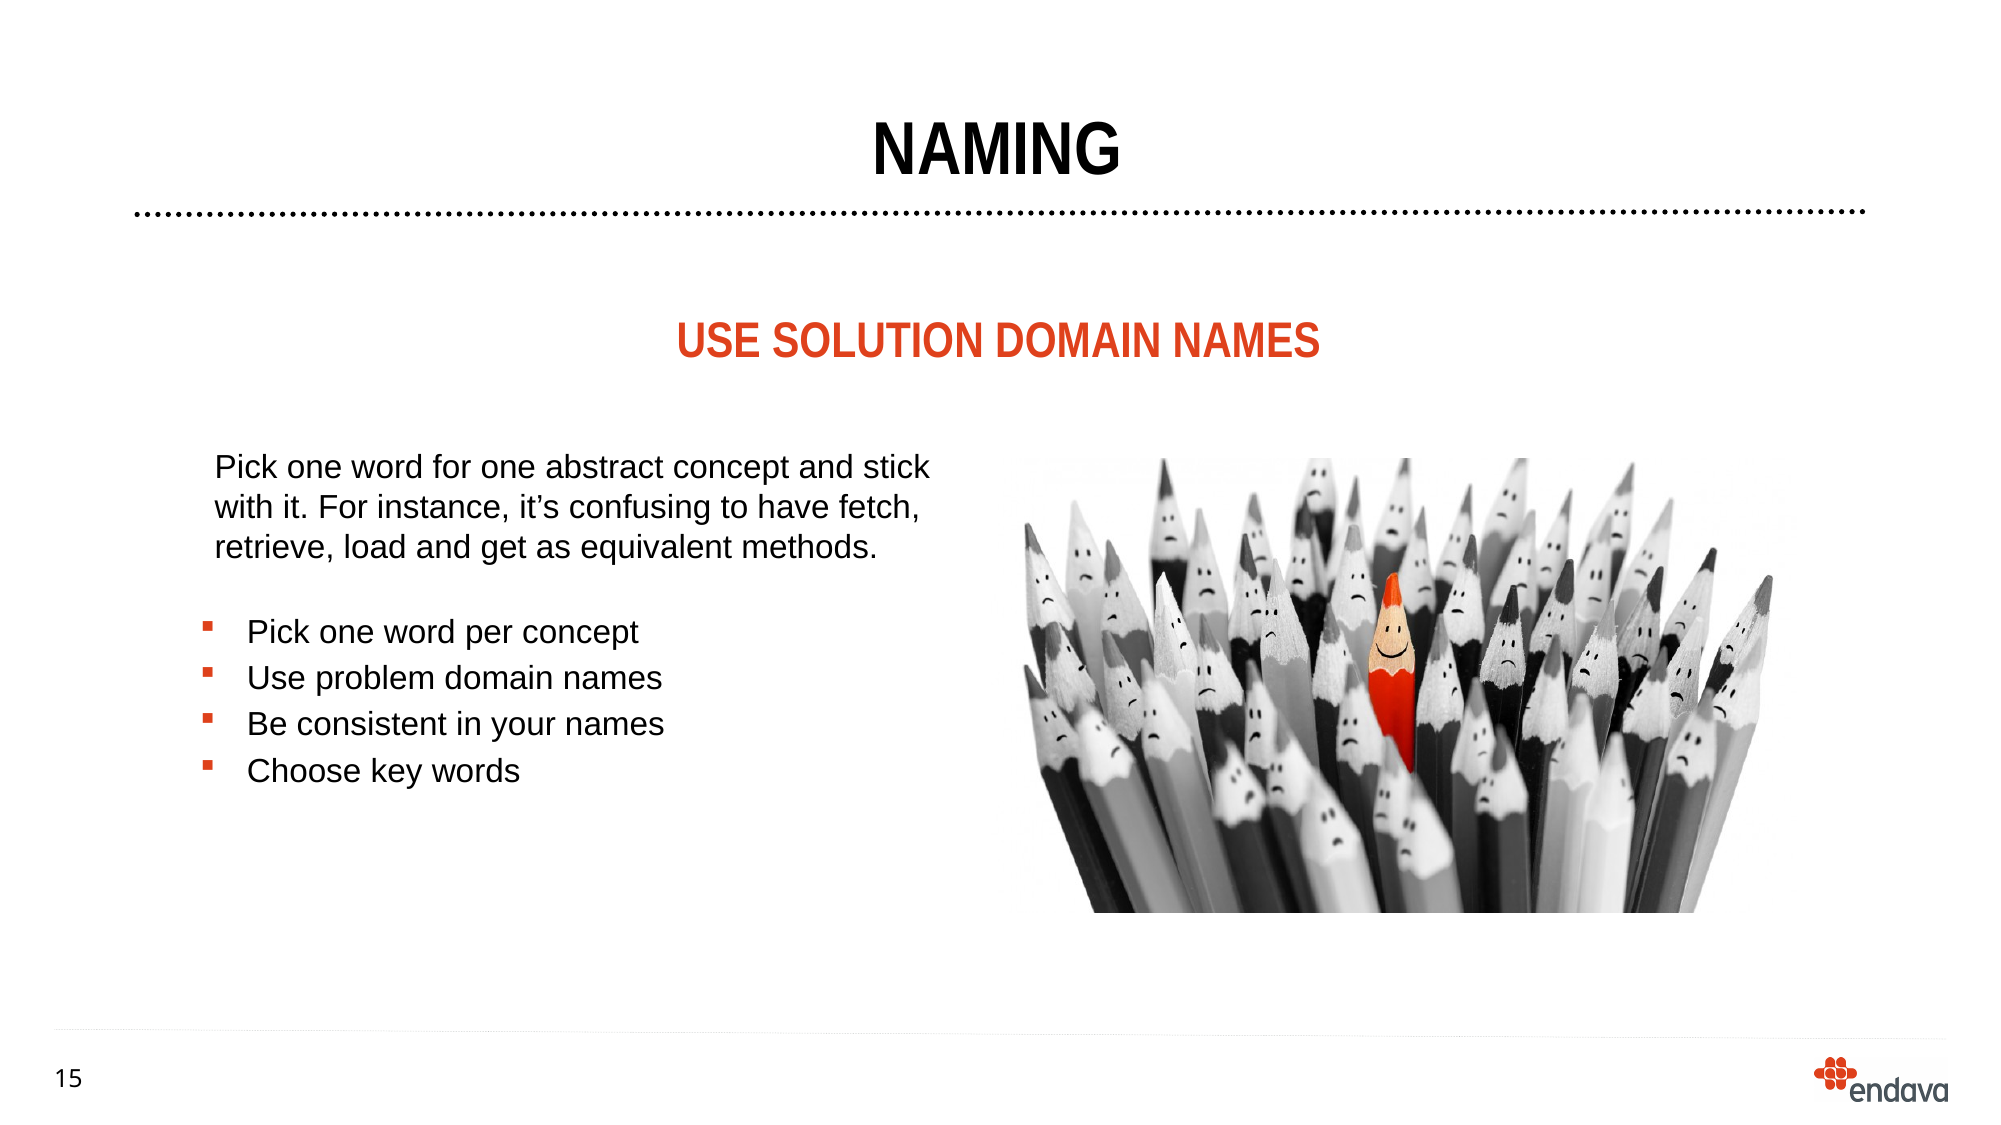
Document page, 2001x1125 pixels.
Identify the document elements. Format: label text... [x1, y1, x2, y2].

text_box Pick one word for one abstract concept and stick with it. For instance, it’s confusing to have fetch, retrieve, load and get as equivalent methods. [199, 437, 949, 613]
text_box Pick one word per concept Use problem domain names Be consistent in your names Choose key words [199, 614, 991, 836]
picture [1814, 1057, 1948, 1102]
title NAMING [198, 26, 1812, 195]
picture [991, 458, 1797, 913]
list USE SOLUTION DOMAIN NAMES [199, 306, 1813, 376]
